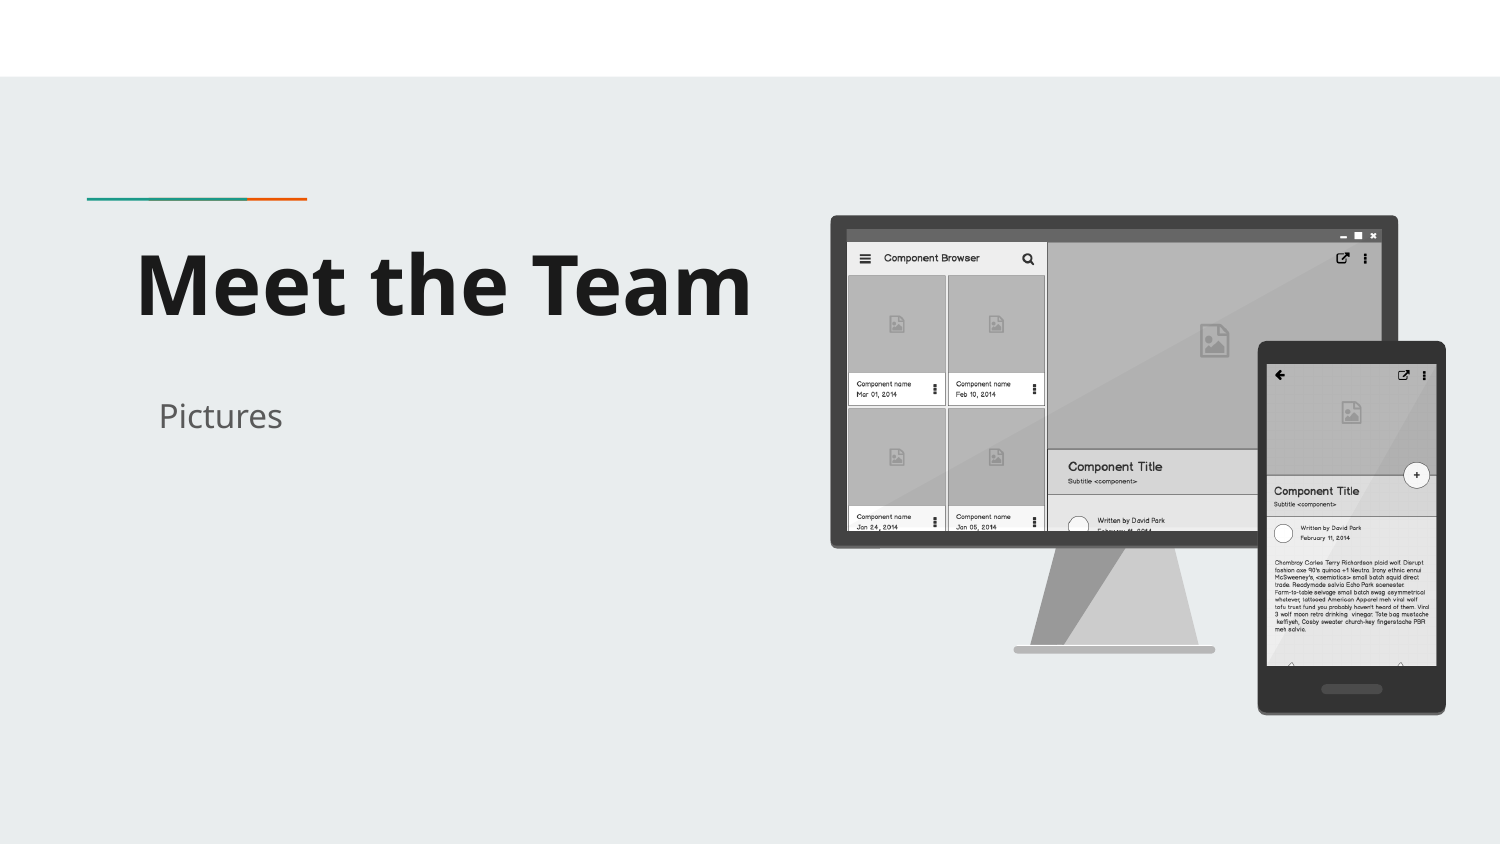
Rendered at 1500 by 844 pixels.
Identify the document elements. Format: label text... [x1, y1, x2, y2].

picture [1113, 229, 1382, 531]
subtitle Pictures [119, 380, 741, 469]
picture [1266, 364, 1437, 666]
title Meet the Team [119, 216, 1113, 544]
